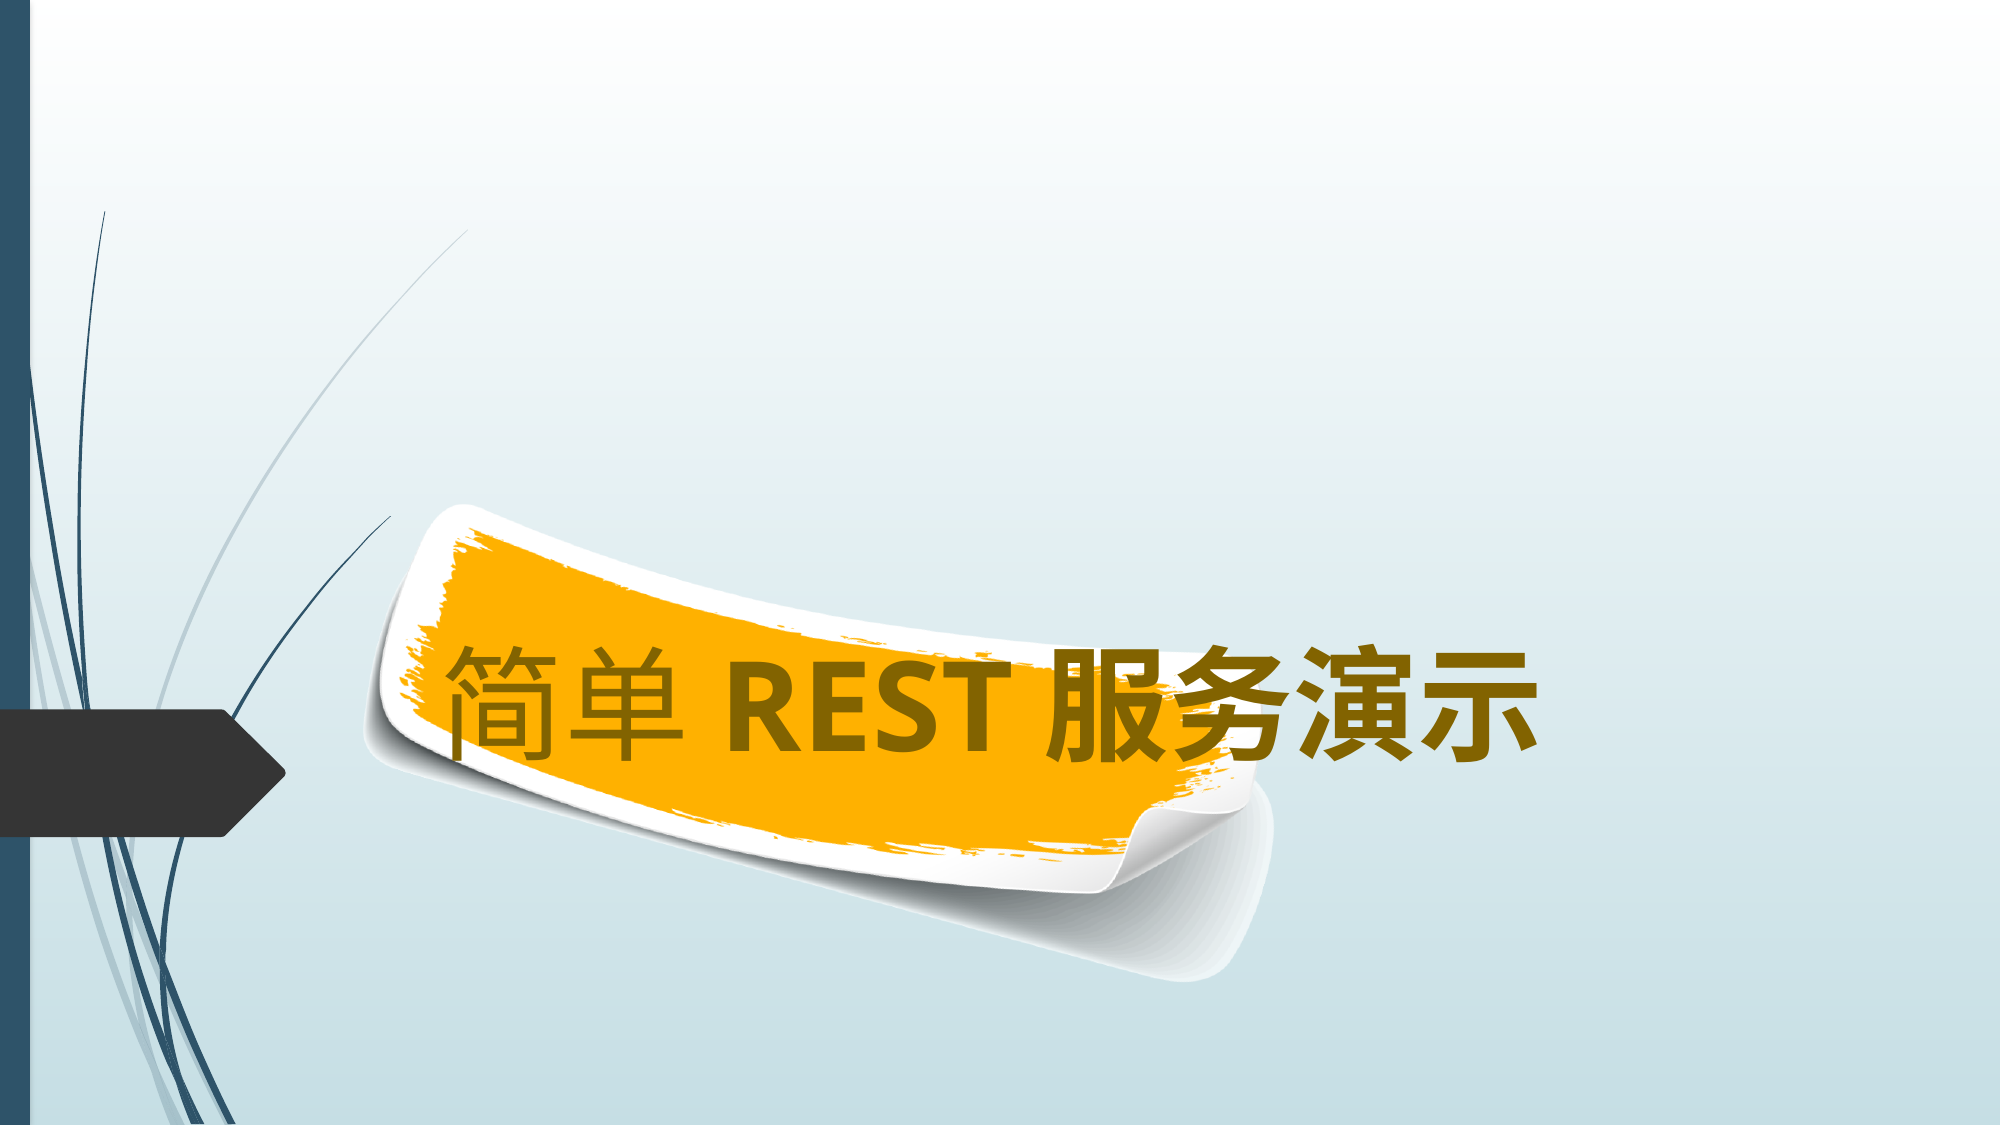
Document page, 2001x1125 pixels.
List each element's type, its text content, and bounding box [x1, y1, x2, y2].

title 简单REST服务演示 [1295, 549, 1888, 784]
picture [346, 423, 1293, 1013]
